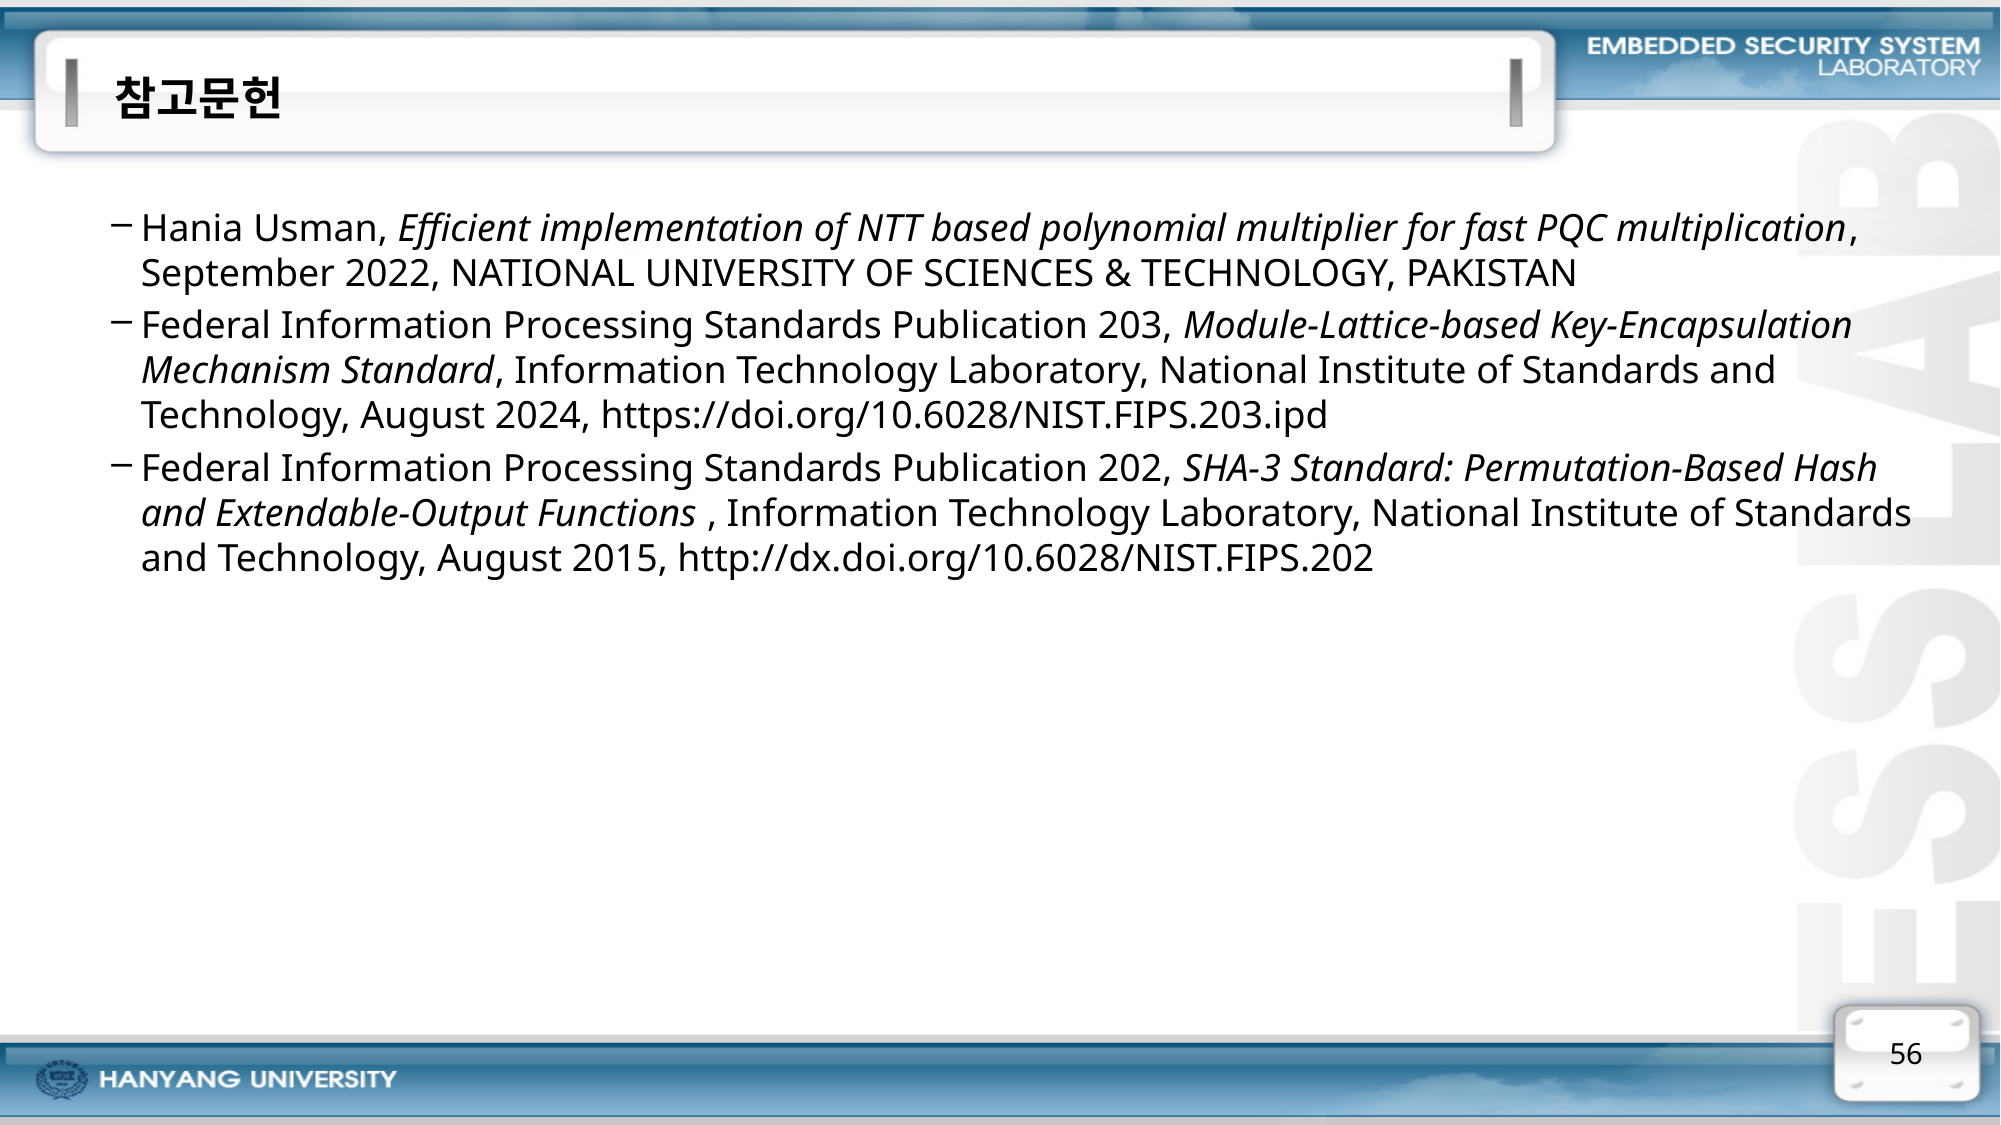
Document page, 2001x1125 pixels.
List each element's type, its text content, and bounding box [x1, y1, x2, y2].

slide_number 56 [1833, 1027, 1980, 1107]
title 참고문헌 [99, 45, 1505, 149]
picture [0, 0, 2001, 1125]
list Hania Usman, Efficient implementation of NTT based polynomial multiplier for fast PQC multiplication, September 2022, NATIONAL UNIVERSITY OF SCIENCES & TECHNOLOGY, PAKISTAN Federal Information Processing Standards Publication 203, Module-Lattice-based Key-Encapsulation Mechanism Standard, Information Technology Laboratory, National Institute of Standards and Technology, August 2024, https://doi.org/10.6028/NIST.FIPS.203.ipd Federal Information Processing Standards Publication 202, SHA-3 Standard: Permutation-Based Hash and Extendable-Output Functions , Information Technology Laboratory, National Institute of Standards and Technology, August 2015, http://dx.doi.org/10.6028/NIST.FIPS.202 [54, 196, 1945, 1012]
